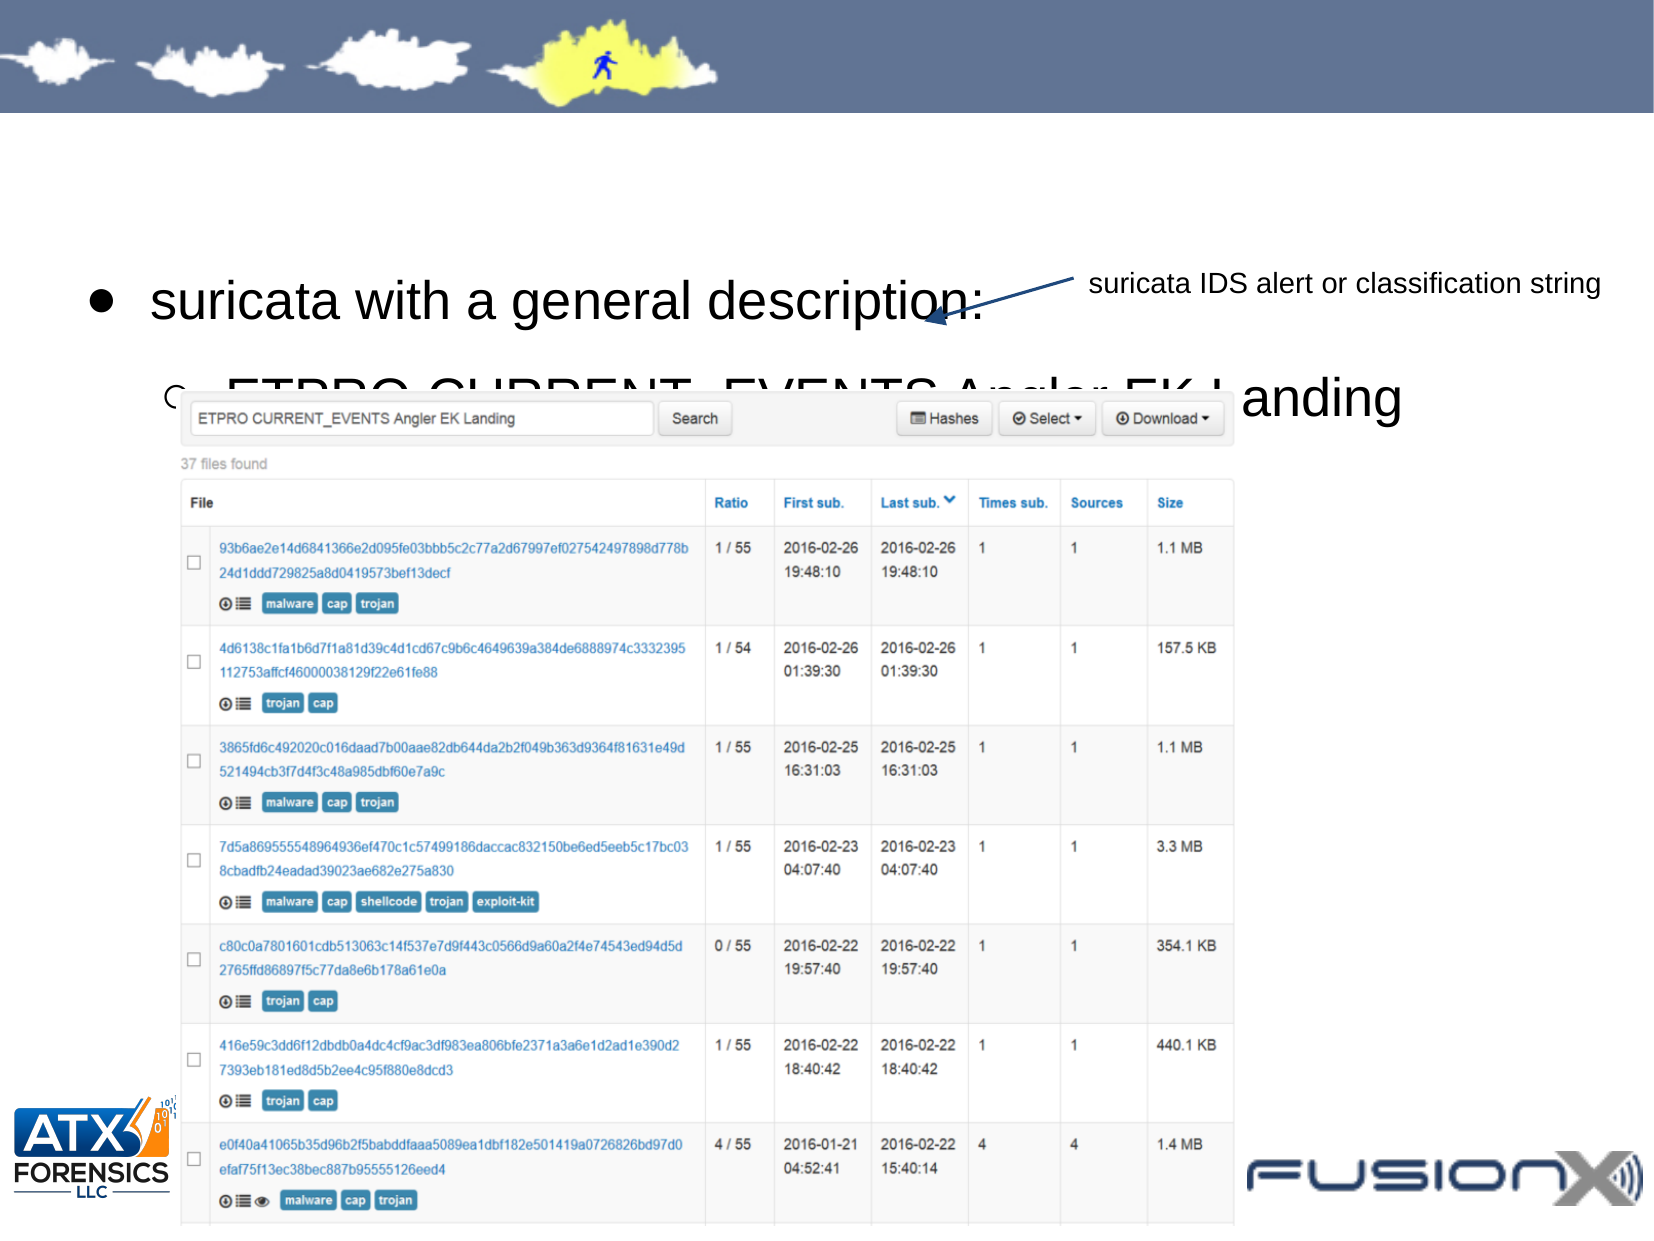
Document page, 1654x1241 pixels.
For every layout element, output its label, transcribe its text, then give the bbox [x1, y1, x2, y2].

picture [1247, 1151, 1643, 1206]
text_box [923, 277, 1074, 322]
text_box suricata IDS alert or classification string [1073, 249, 1634, 307]
picture [0, 0, 1654, 113]
text_box suricata with a general description: ETPRO CURRENT_EVENTS Angler EK Landing [60, 225, 1596, 408]
picture [0, 389, 1239, 1241]
